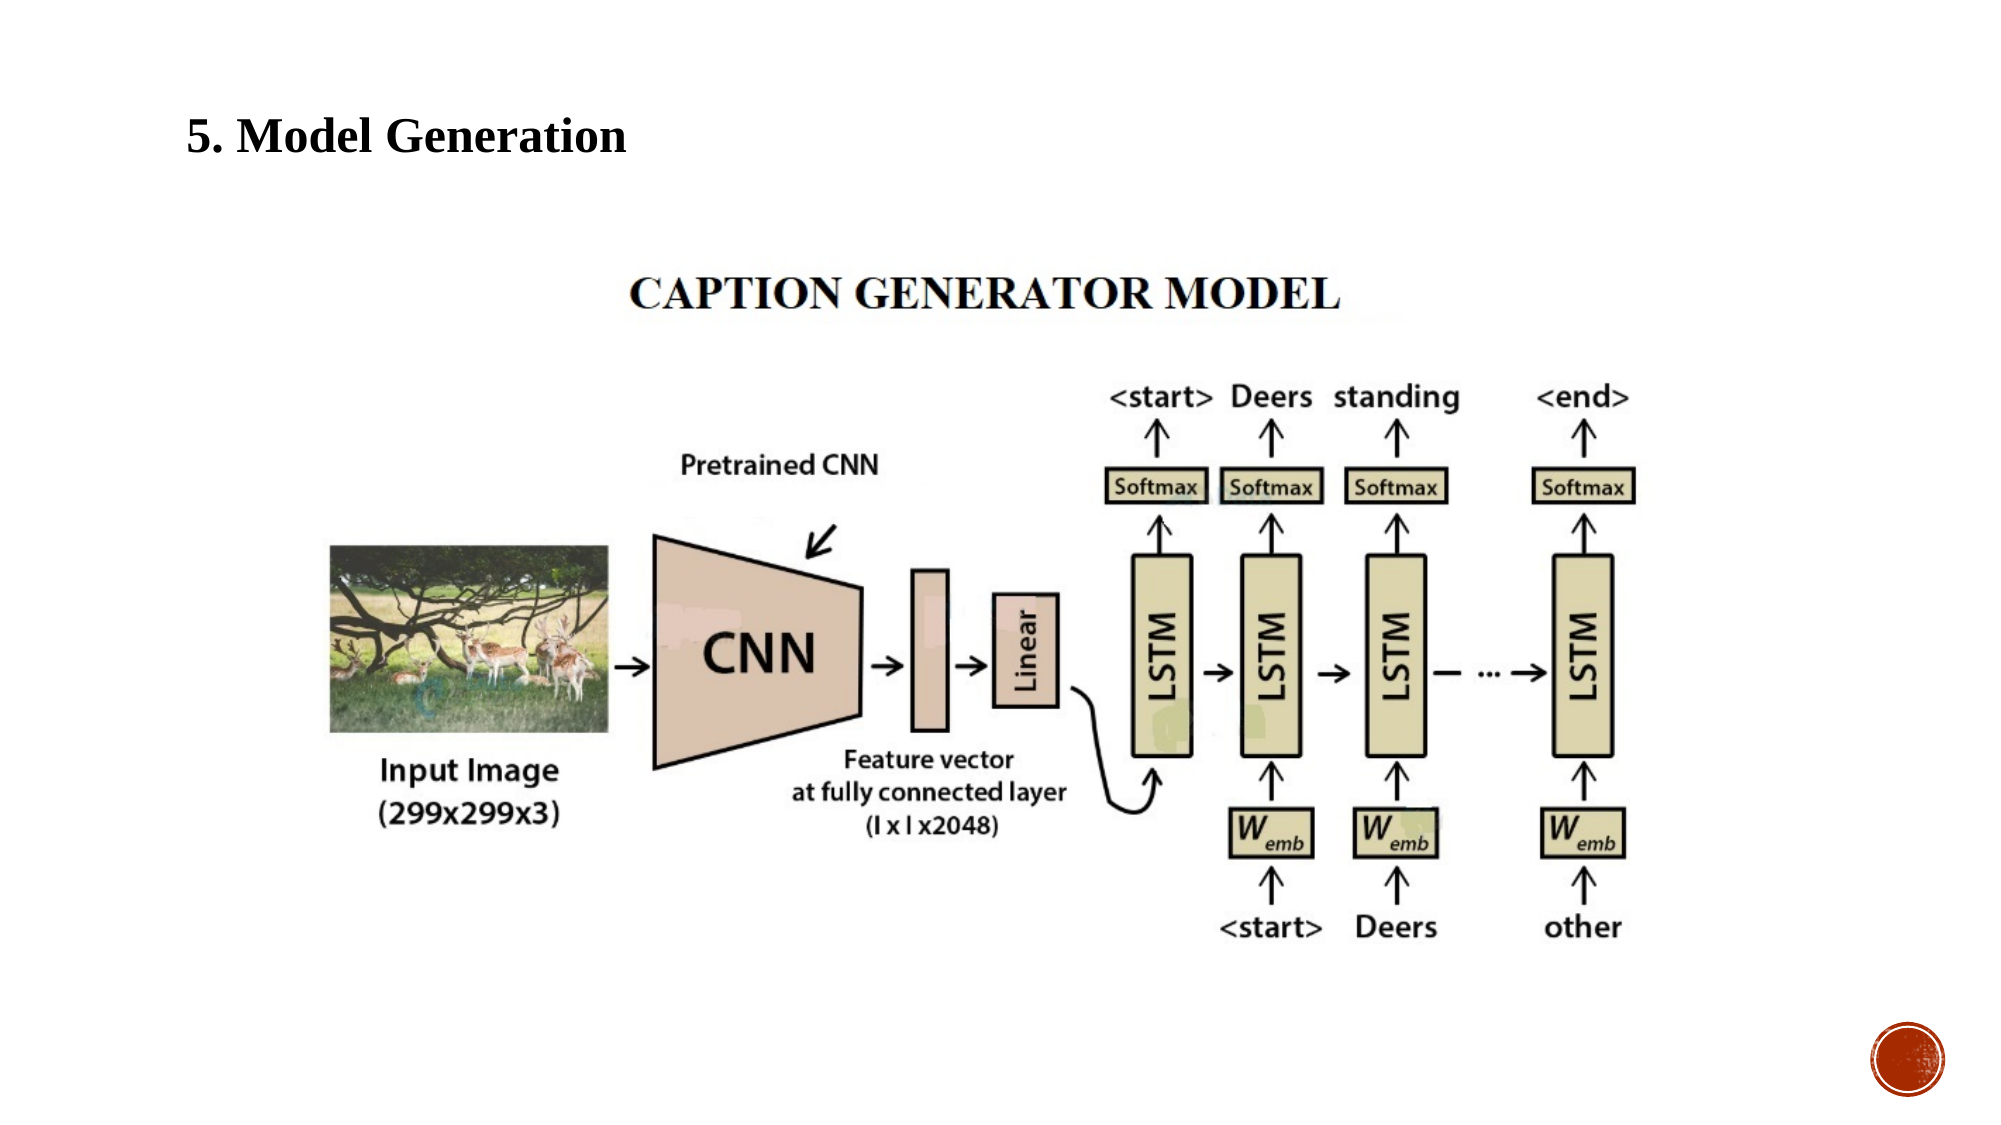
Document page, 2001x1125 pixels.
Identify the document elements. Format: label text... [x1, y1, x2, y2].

picture [279, 235, 1746, 960]
text_box 5. Model Generation [171, 95, 686, 170]
